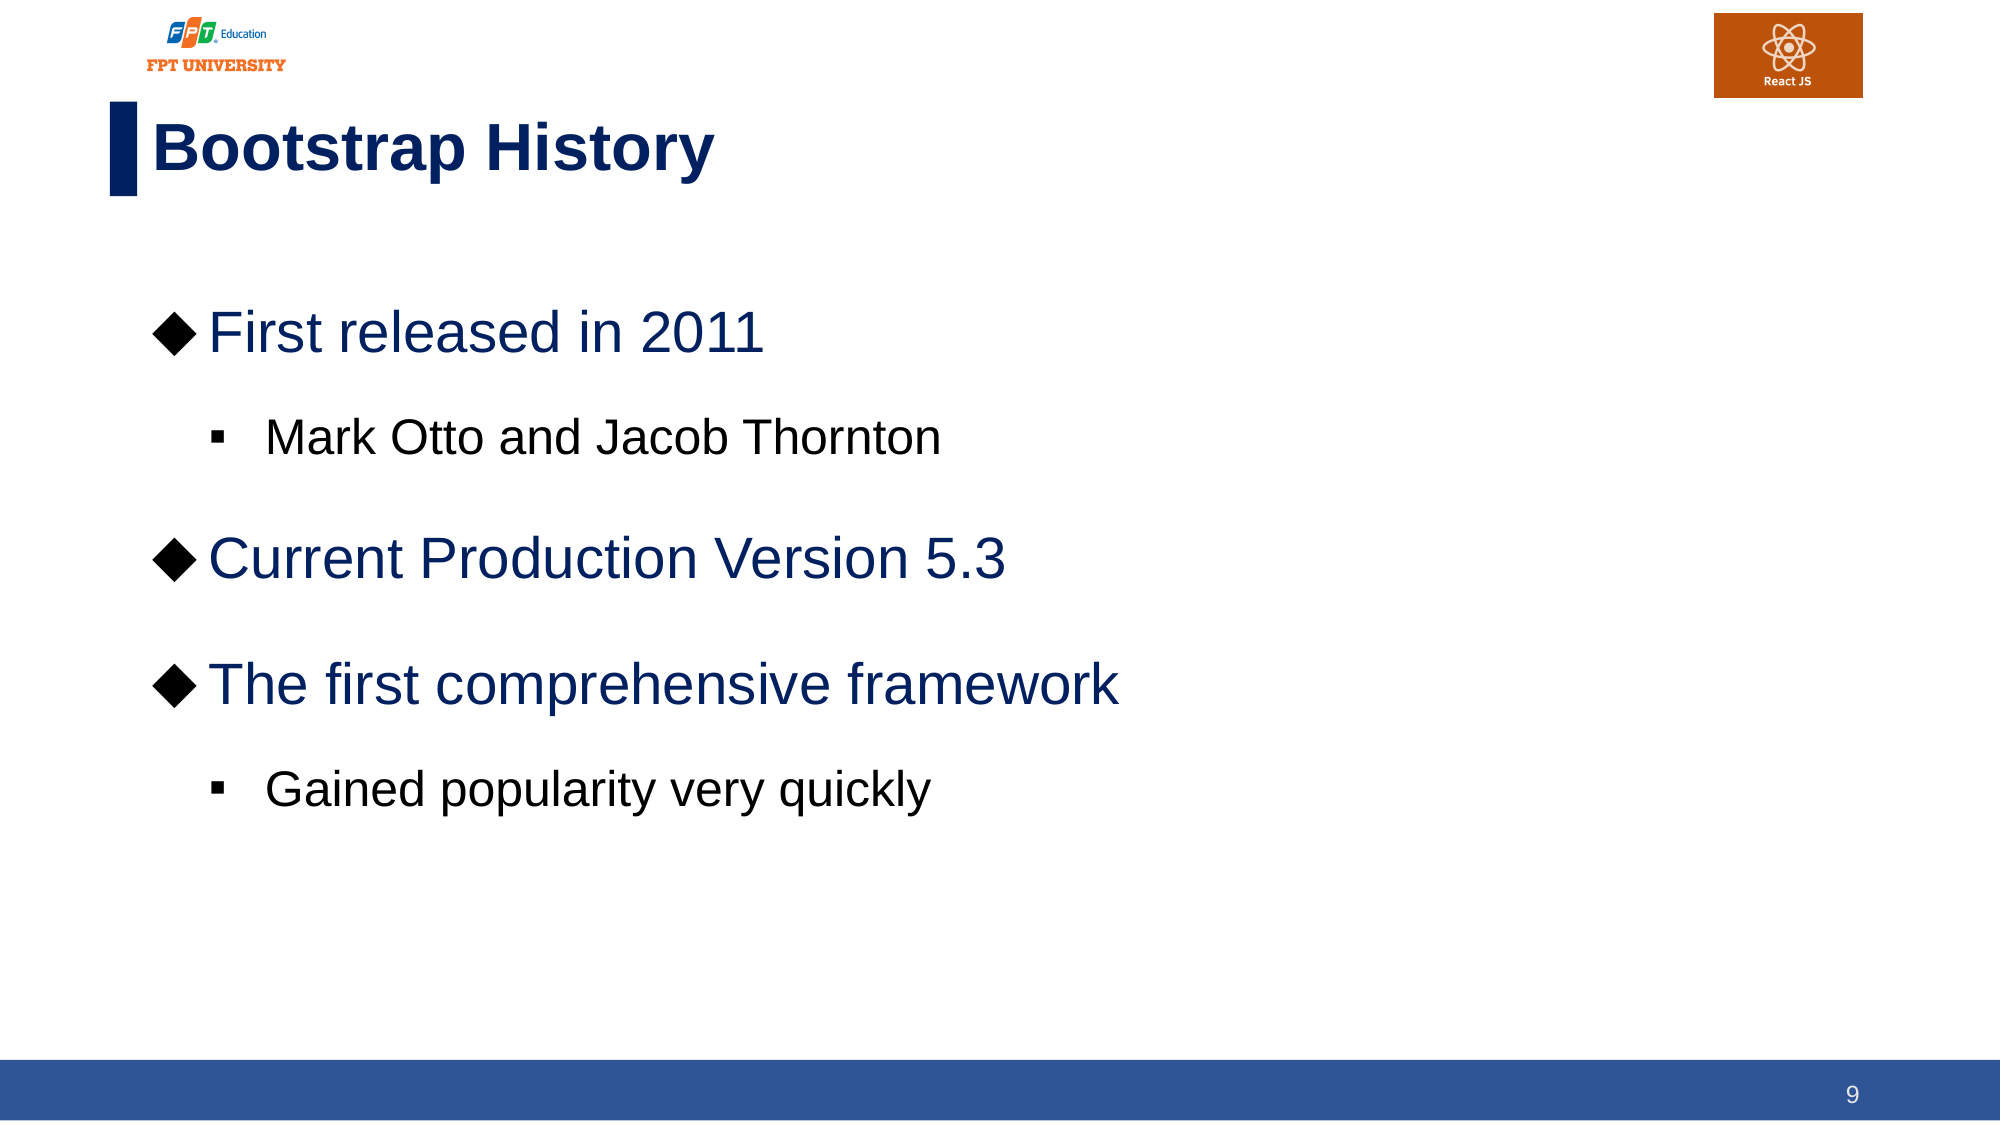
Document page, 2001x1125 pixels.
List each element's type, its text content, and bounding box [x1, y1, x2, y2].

list First released in 2011 Mark Otto and Jacob Thornton Current Production Version 5.3 The first comprehensive framework Gained popularity very quickly [137, 251, 1863, 966]
title Bootstrap History [137, 101, 1863, 197]
slide_number 9 [1424, 1063, 1875, 1123]
picture [137, 1, 291, 86]
